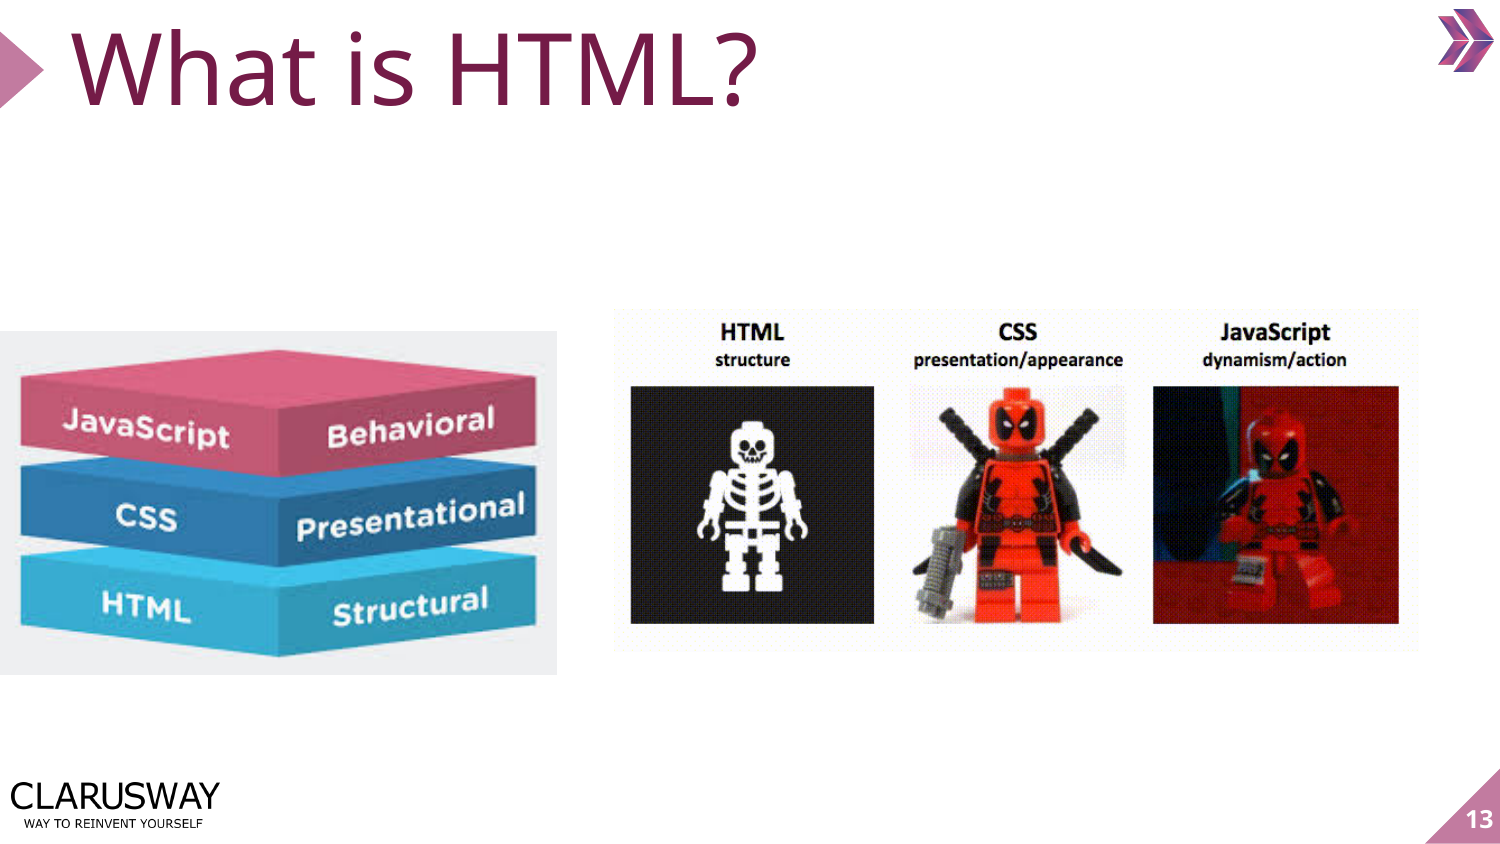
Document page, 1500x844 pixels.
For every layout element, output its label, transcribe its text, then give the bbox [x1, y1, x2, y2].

picture [0, 331, 558, 675]
picture [614, 308, 1420, 653]
slide_number ‹#› [1418, 760, 1494, 838]
title What is HTML? [70, 28, 997, 132]
picture [11, 782, 220, 828]
picture [1438, 9, 1494, 72]
